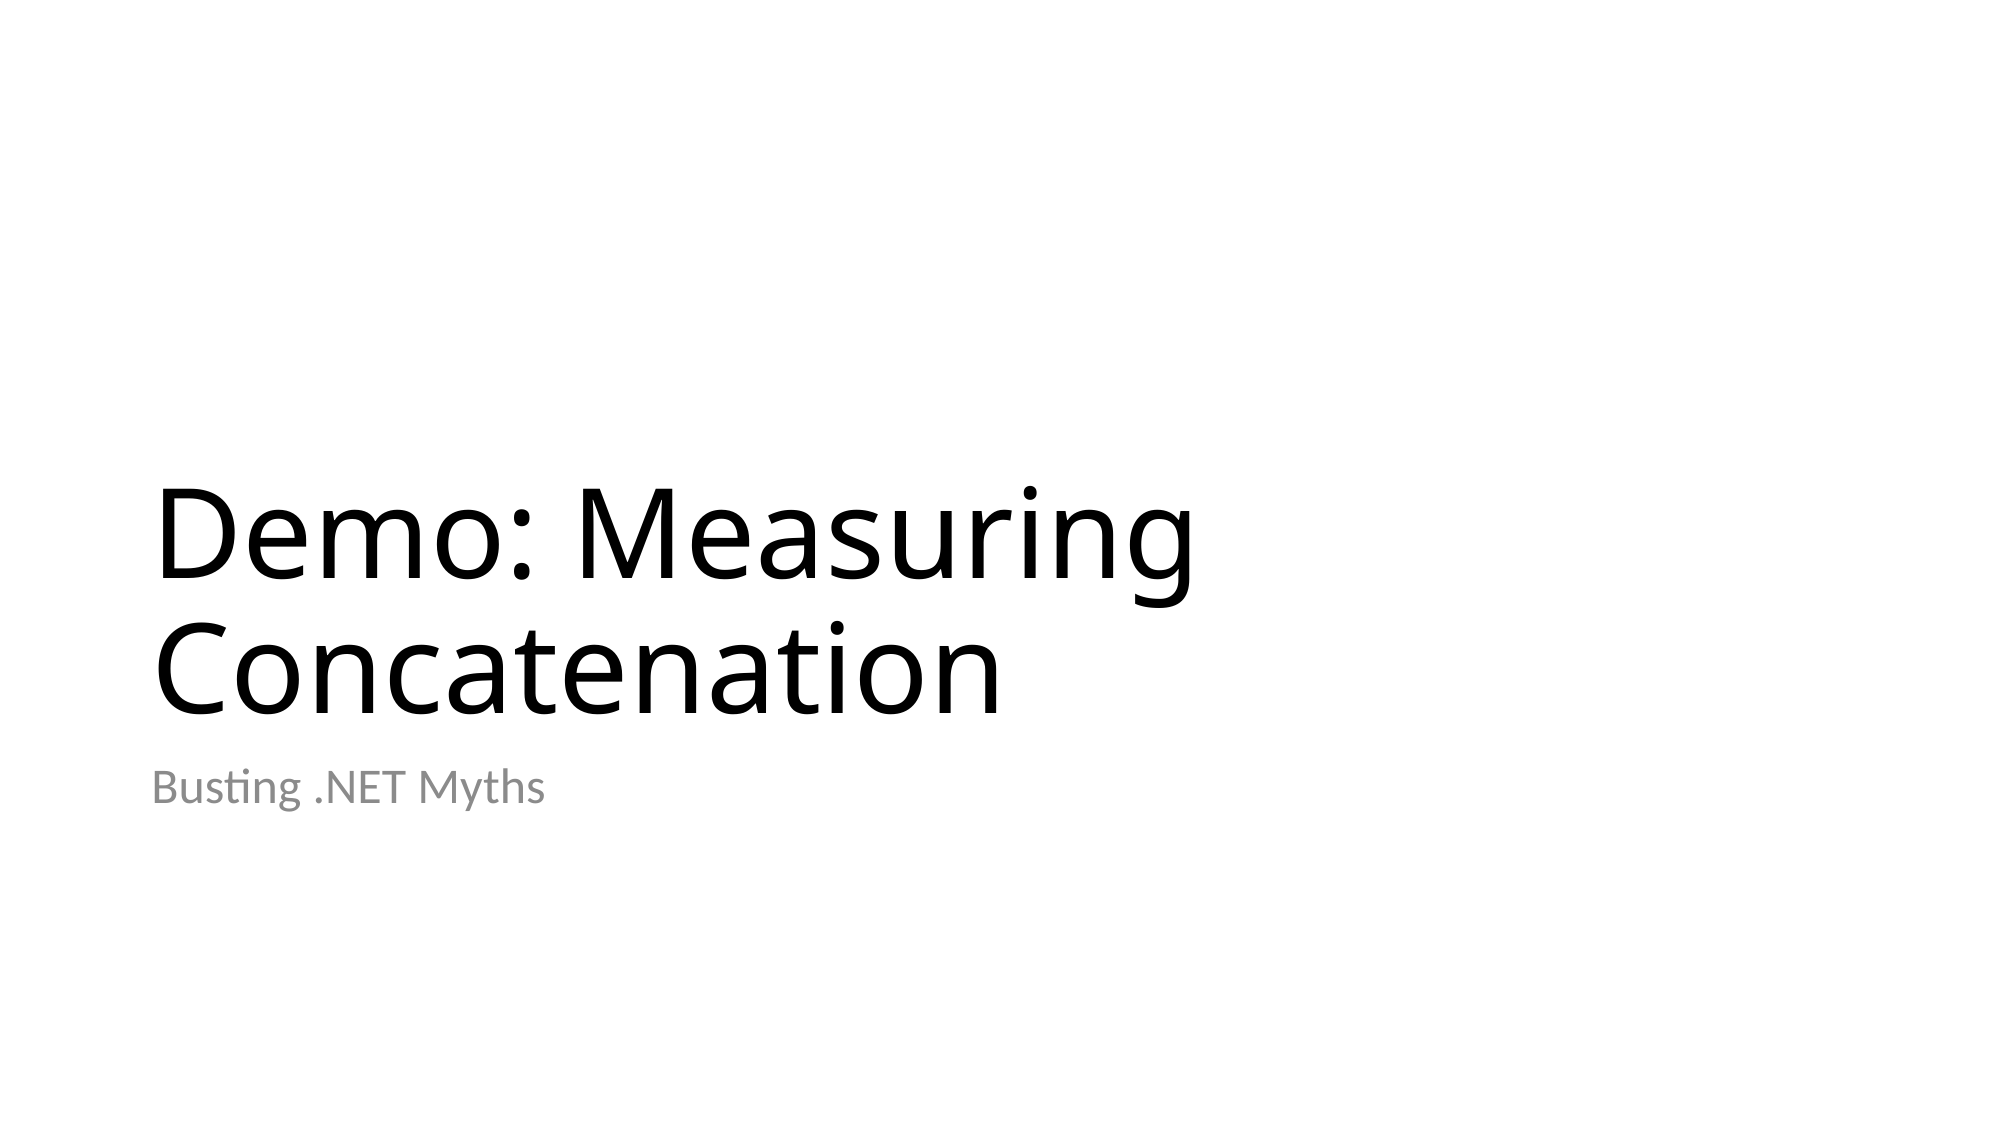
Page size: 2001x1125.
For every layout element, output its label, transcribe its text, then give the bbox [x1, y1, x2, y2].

title Demo: Measuring Concatenation [136, 280, 1862, 749]
list Busting .NET Myths [136, 752, 1862, 999]
